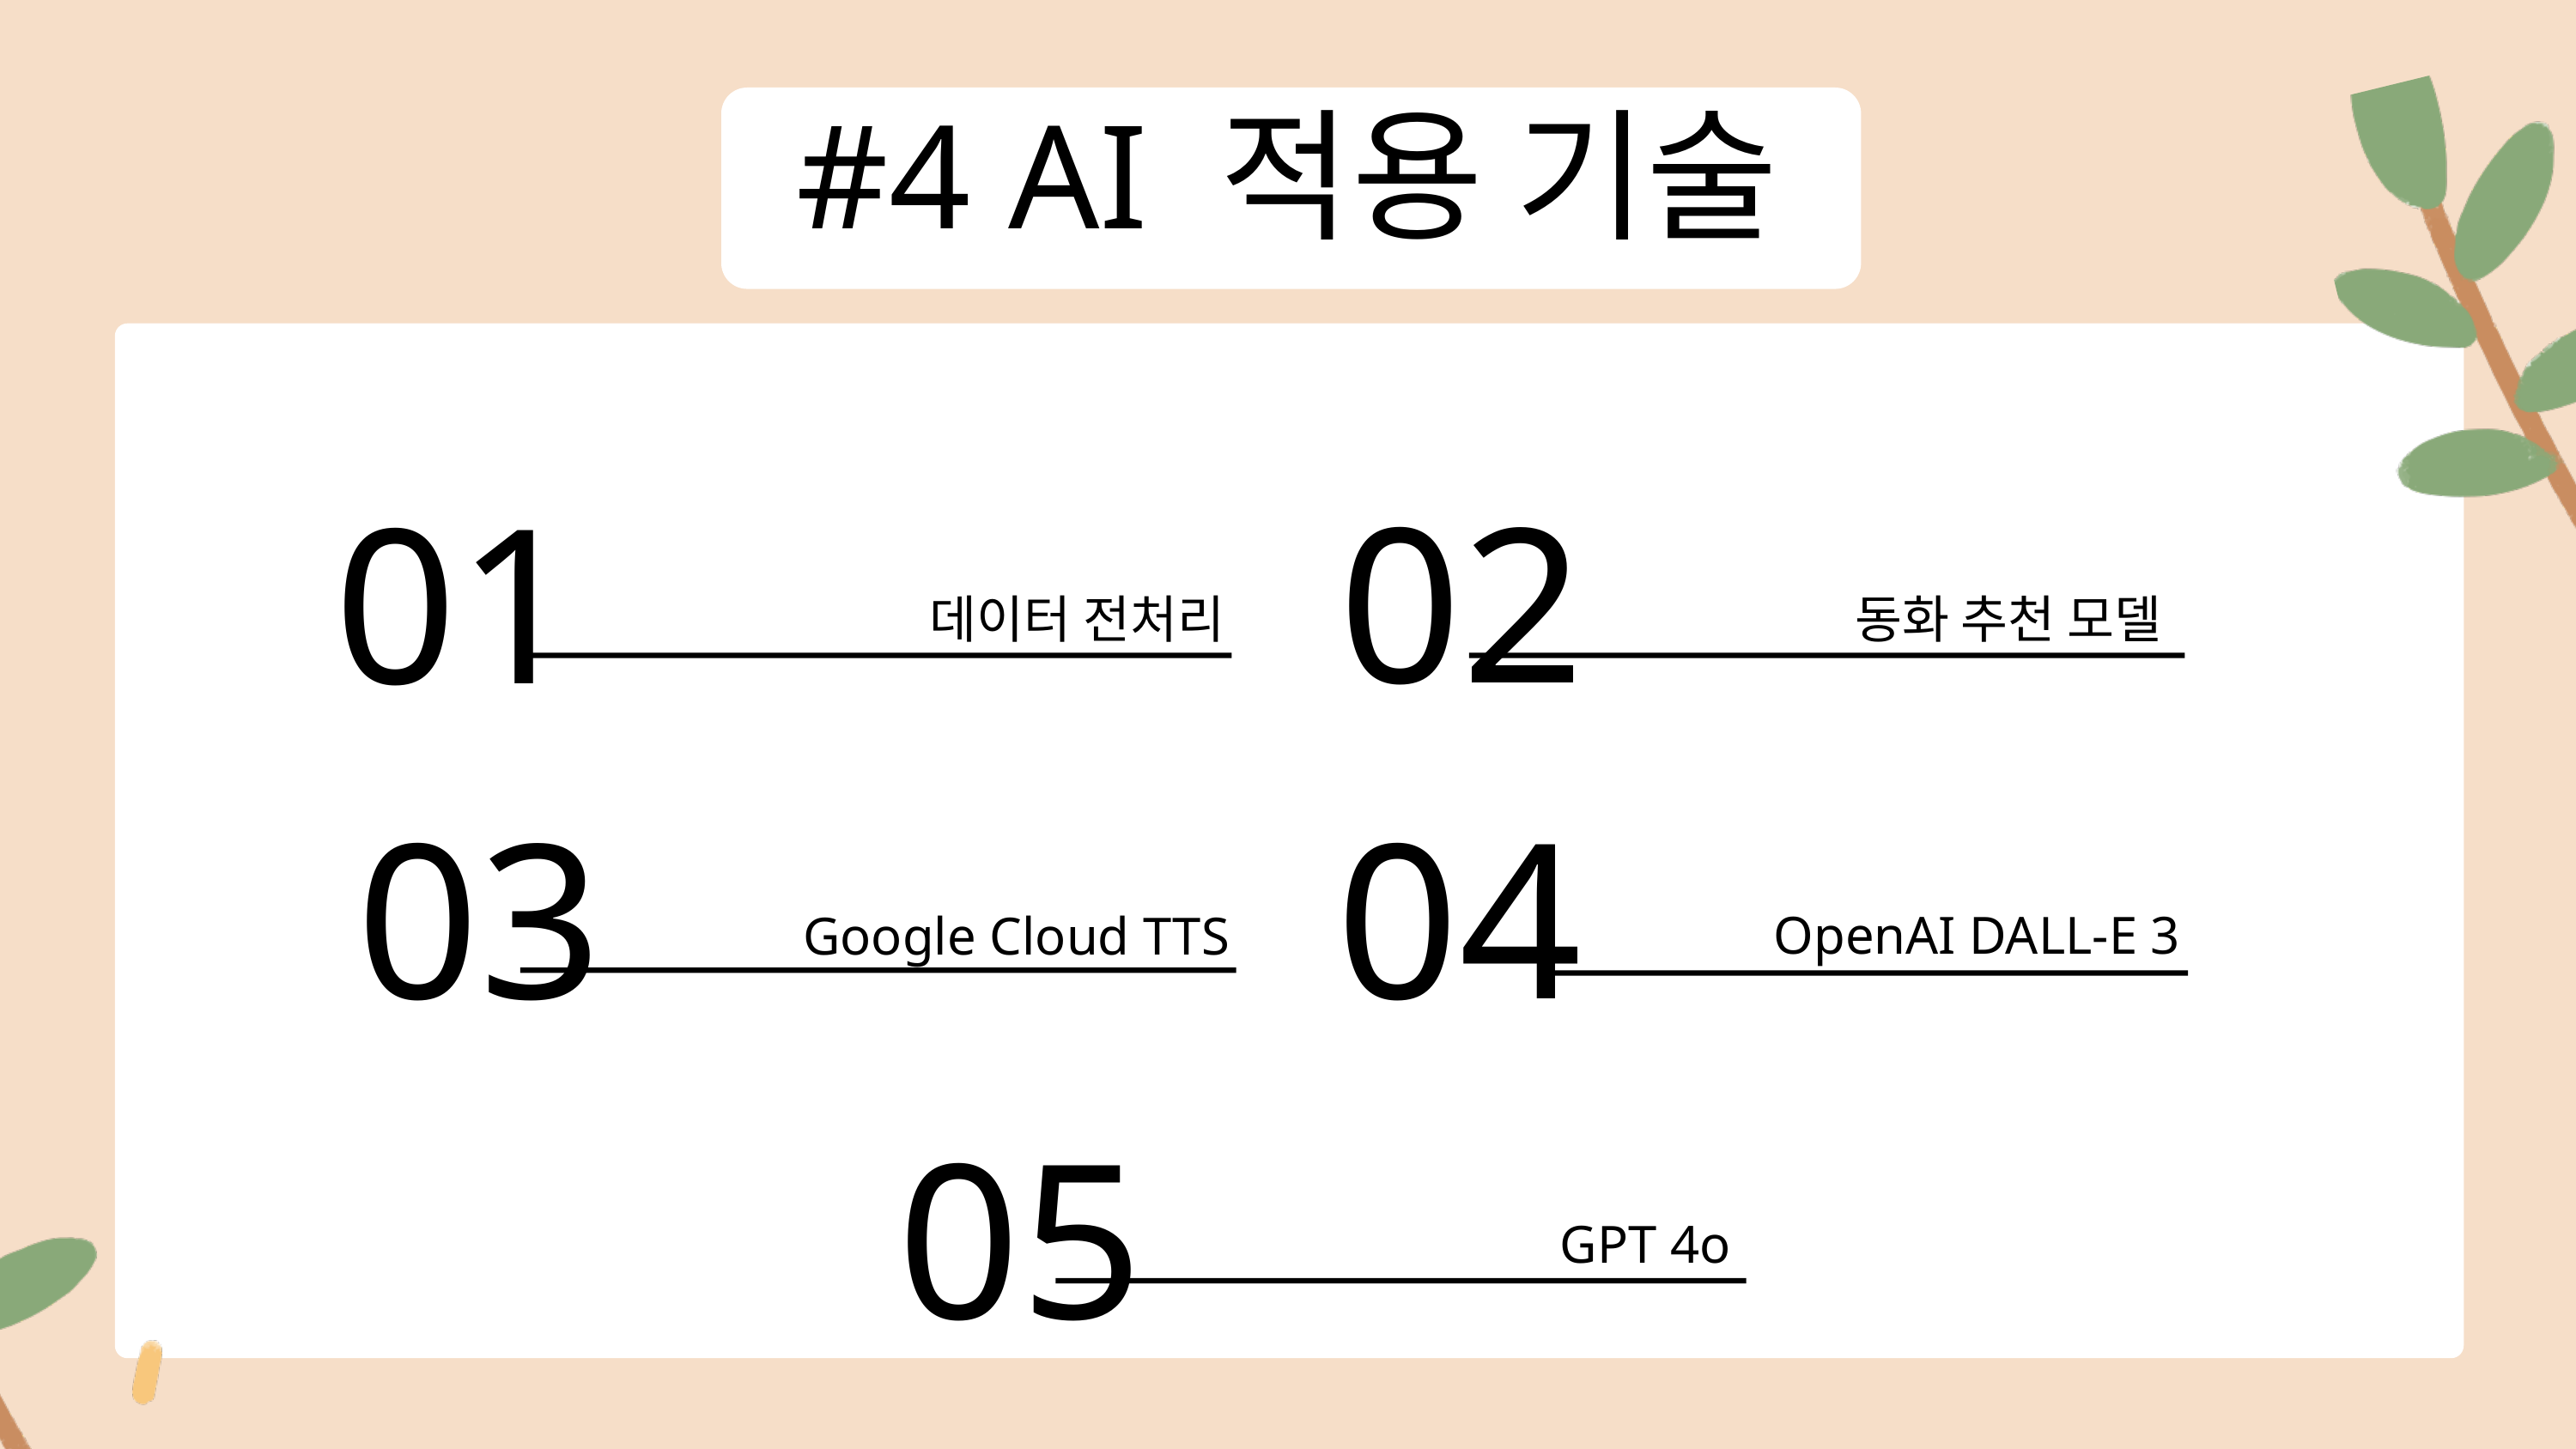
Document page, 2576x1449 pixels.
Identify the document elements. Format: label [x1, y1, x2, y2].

text_box [720, 87, 1862, 289]
text_box [2292, 39, 2576, 557]
text_box [0, 939, 284, 1449]
text_box [114, 323, 2464, 1359]
